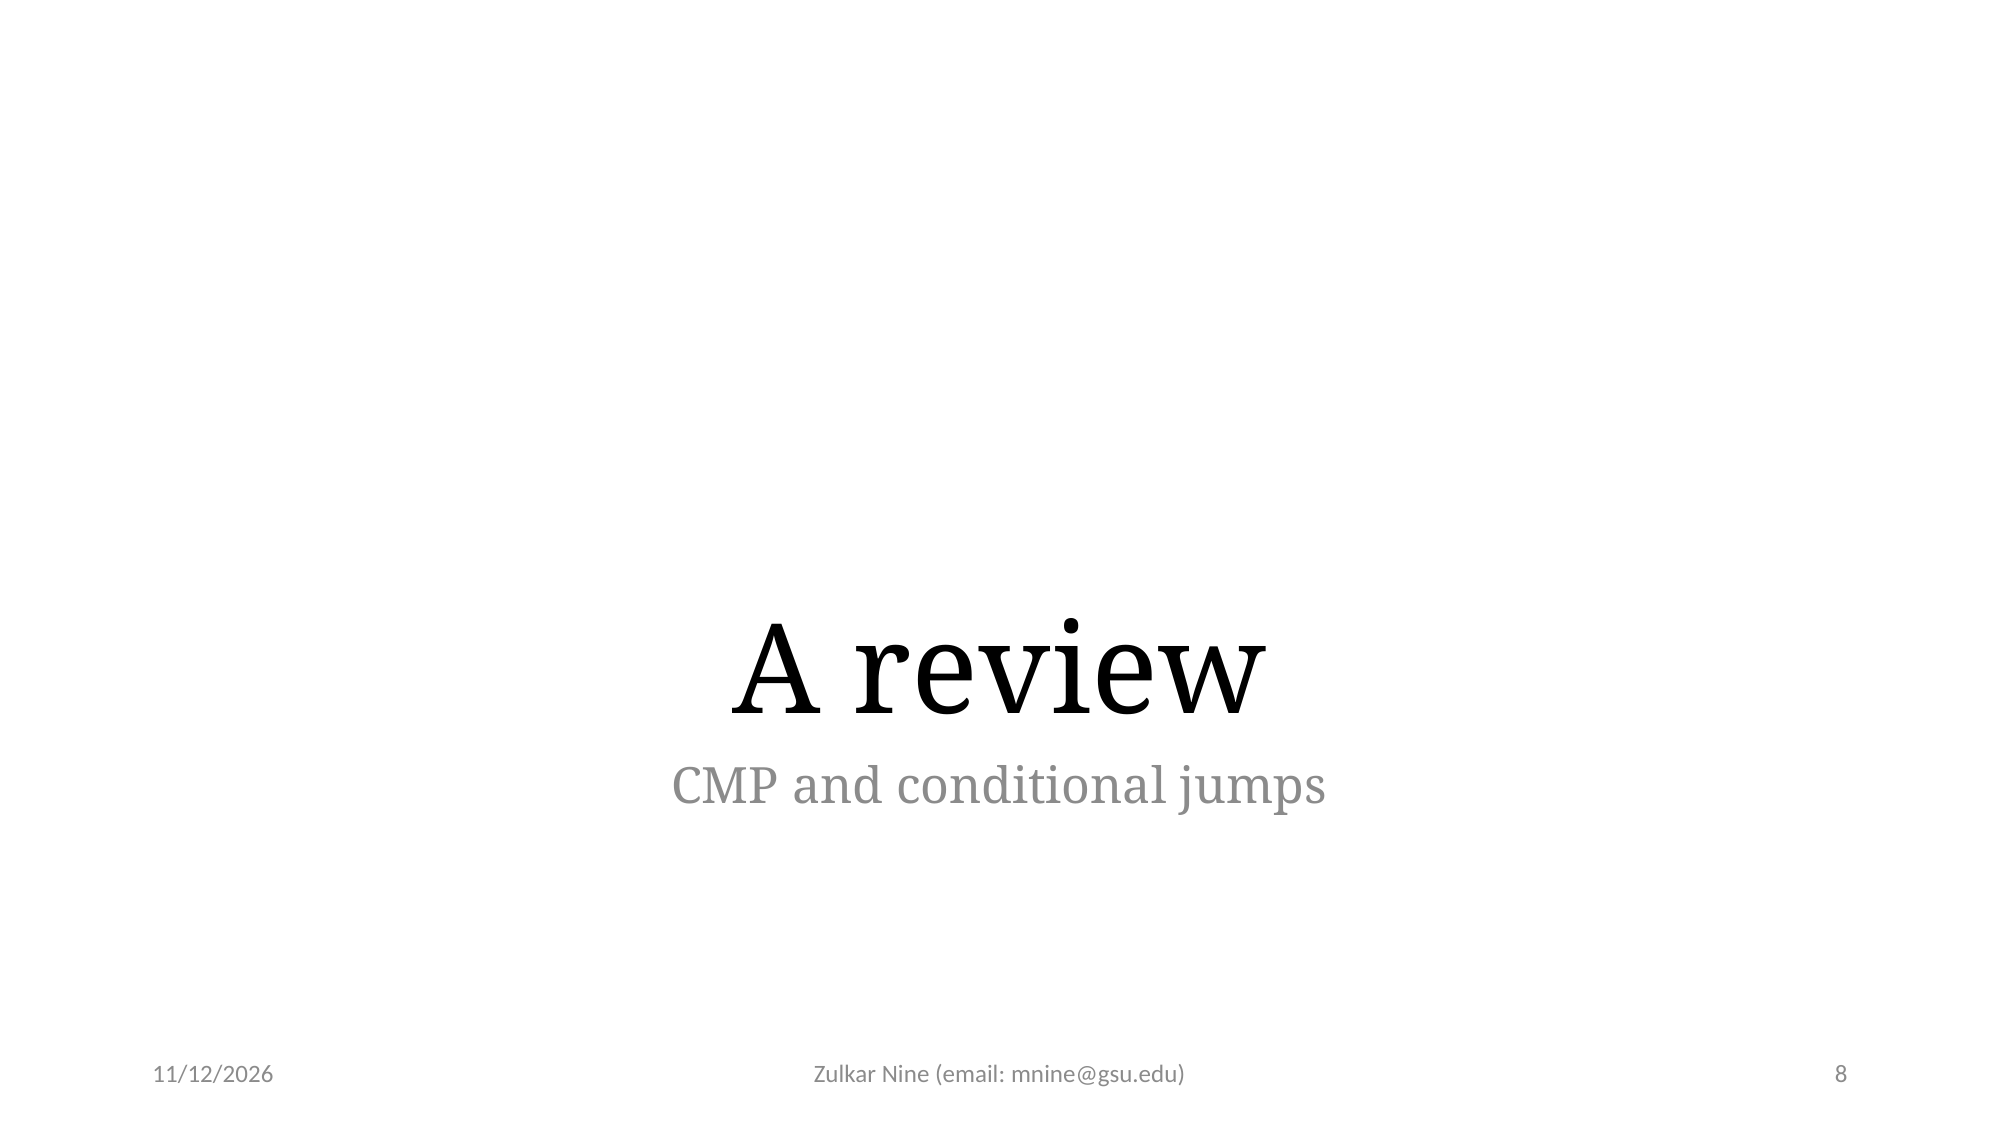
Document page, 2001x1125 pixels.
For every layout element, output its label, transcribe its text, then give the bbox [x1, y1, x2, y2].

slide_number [137, 1042, 588, 1103]
title A review [136, 280, 1862, 749]
footer Zulkar Nine (email: mnine@gsu.edu) [662, 1042, 1338, 1103]
slide_number 8 [1412, 1042, 1863, 1103]
list CMP and conditional jumps [136, 752, 1862, 999]
